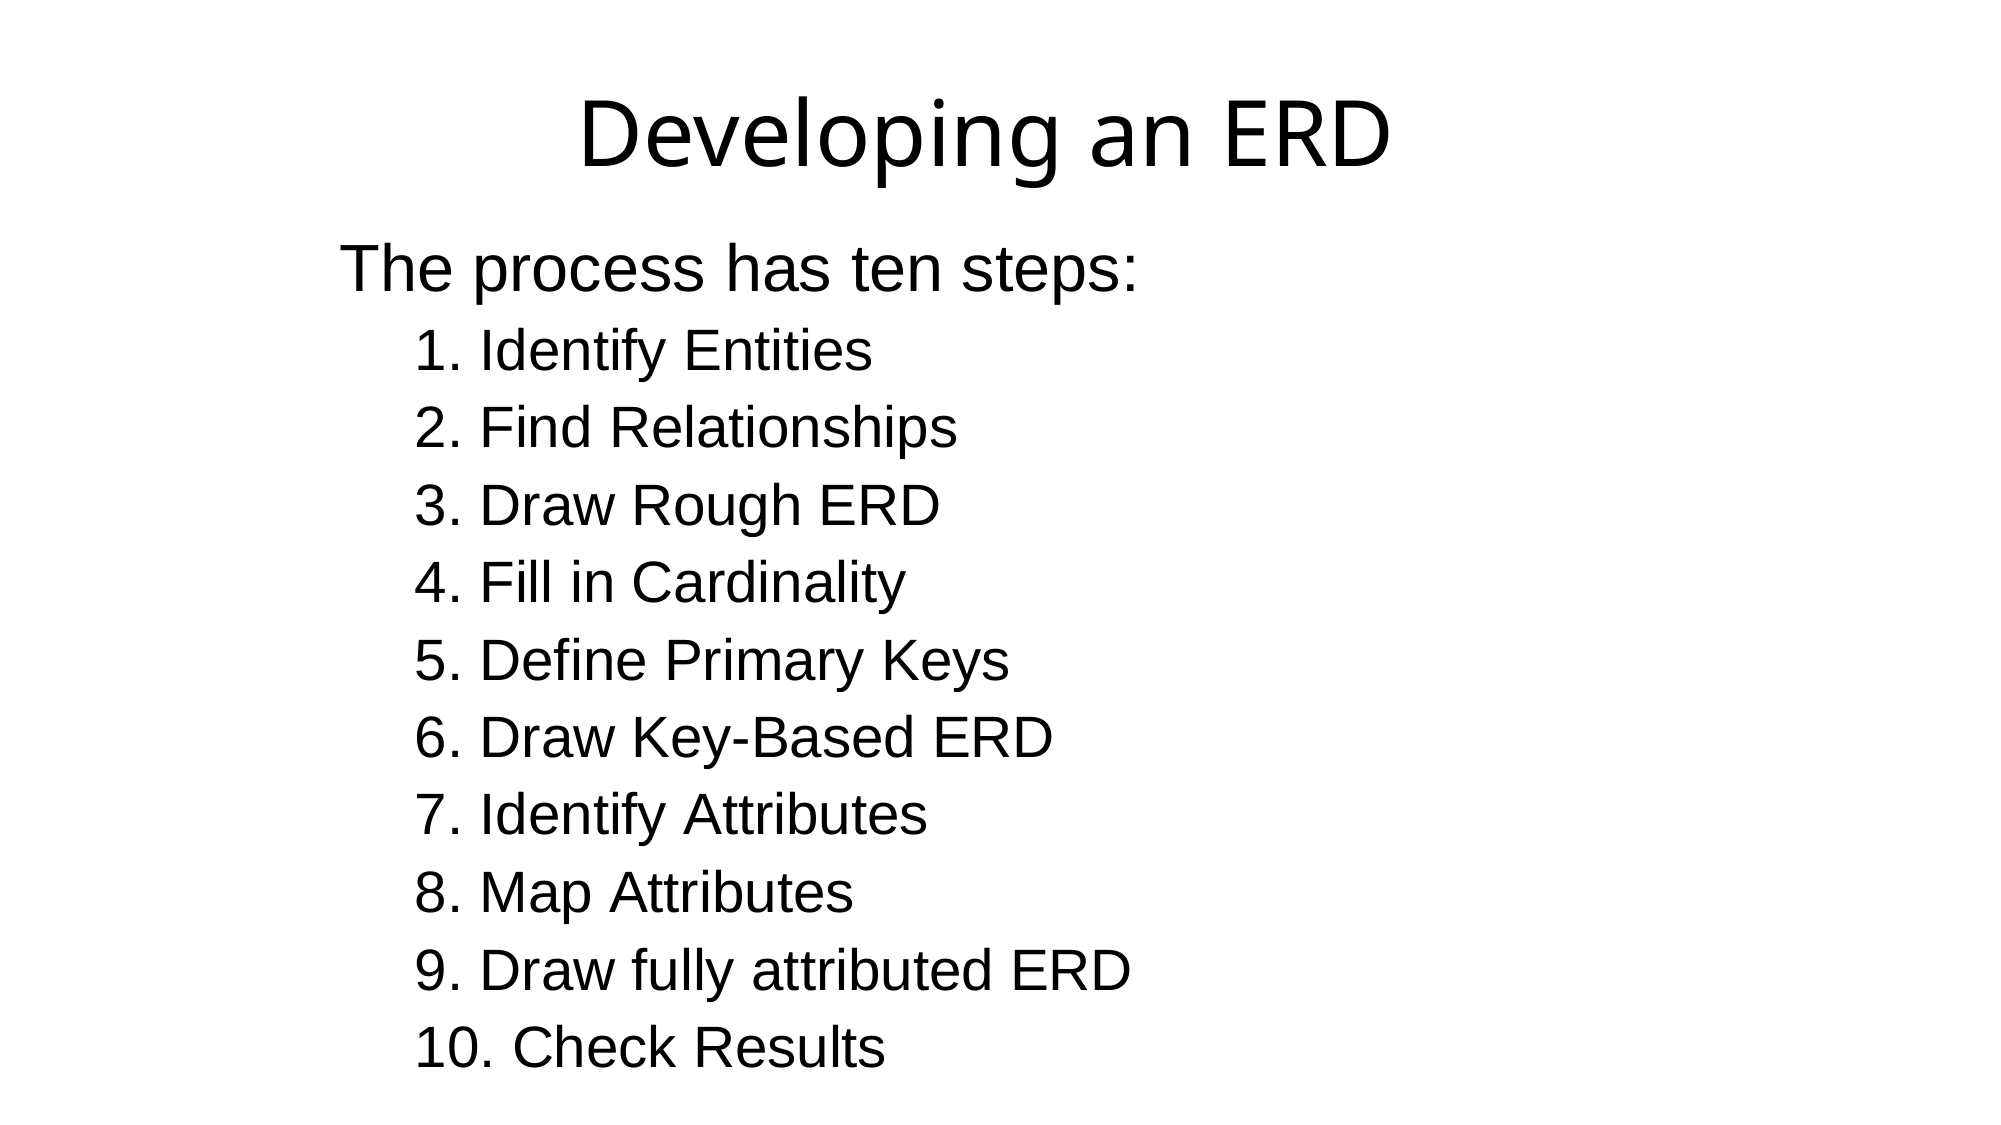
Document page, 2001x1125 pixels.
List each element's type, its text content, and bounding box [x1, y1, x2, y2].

title Developing an ERD [574, 33, 1425, 224]
text_box The process has ten steps: Identify Entities Find Relationships Draw Rough ERD Fill in Cardinality Define Primary Keys Draw Key-Based ERD Identify Attributes Map Attributes Draw fully attributed ERD Check Results [337, 213, 1144, 1079]
